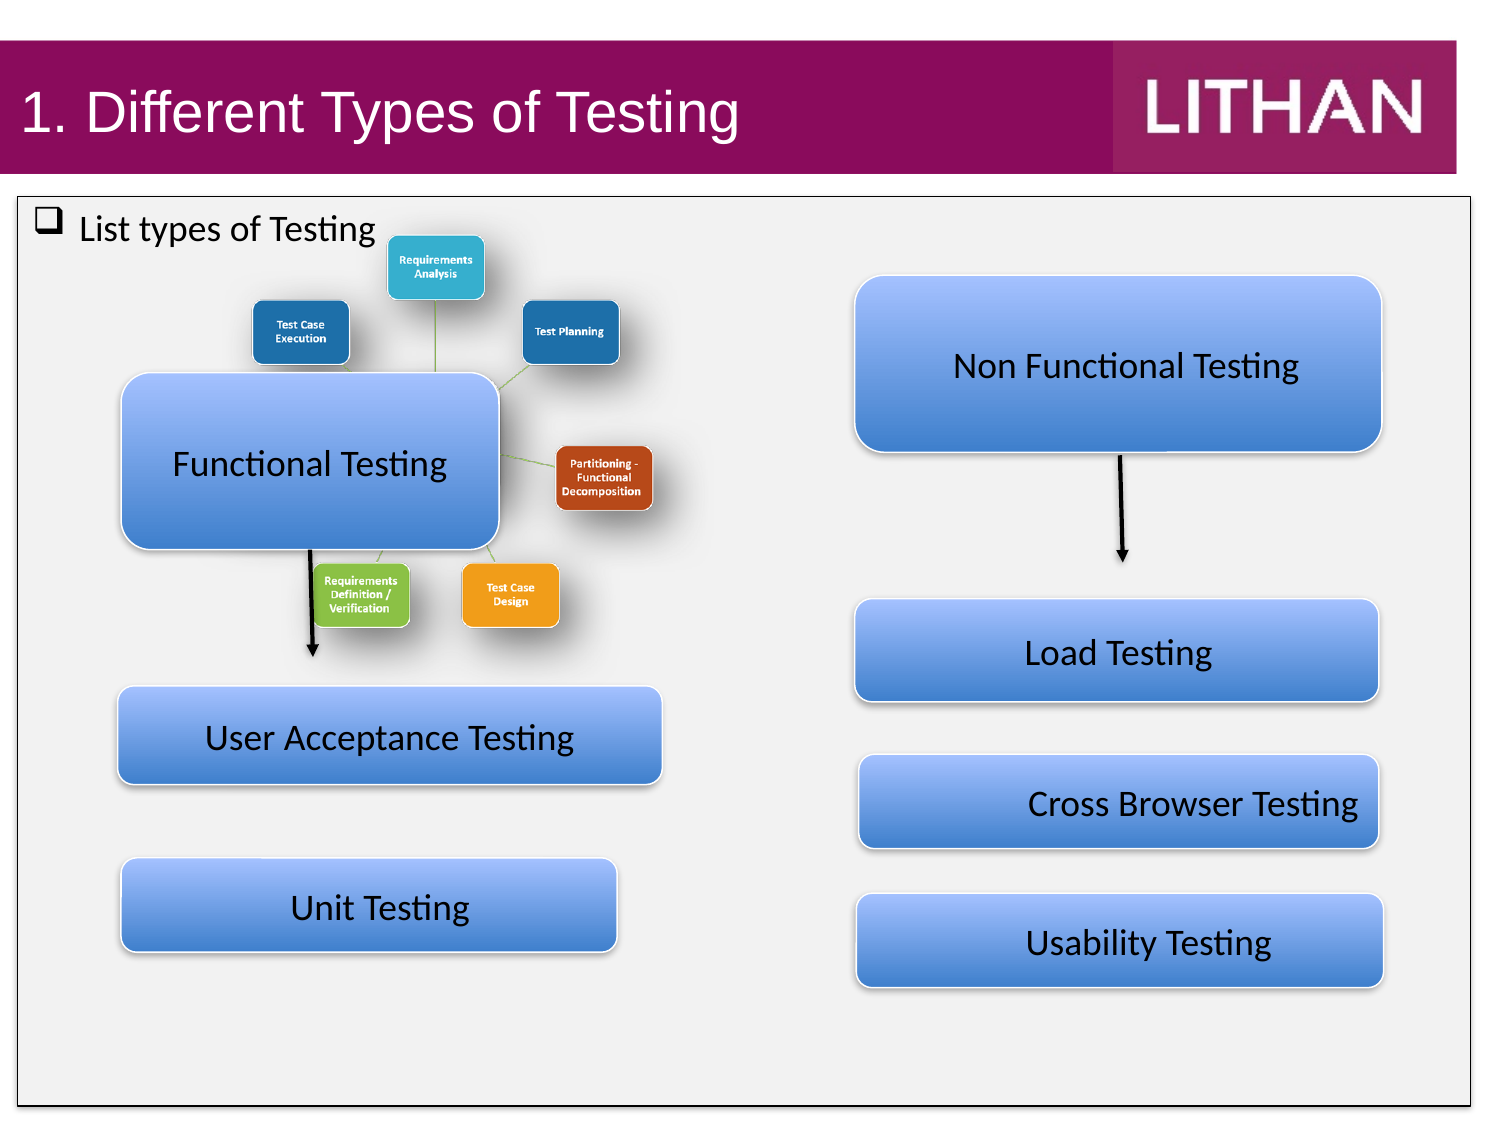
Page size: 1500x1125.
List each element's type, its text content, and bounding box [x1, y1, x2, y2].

text_box Non Functional Testing [853, 274, 1383, 454]
text_box List types of Testing [17, 196, 1471, 1107]
text_box Unit Testing [120, 856, 618, 954]
text_box Load Testing [853, 597, 1380, 703]
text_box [309, 549, 314, 658]
text_box User Acceptance Testing [116, 684, 664, 786]
text_box Cross Browser Testing [857, 753, 1380, 850]
text_box Usability Testing [855, 892, 1385, 989]
picture [208, 220, 662, 642]
picture [0, 37, 1460, 178]
text_box Functional Testing [120, 371, 202, 551]
text_box 1. Different Types of Testing [5, 66, 1104, 152]
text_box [1119, 454, 1124, 563]
